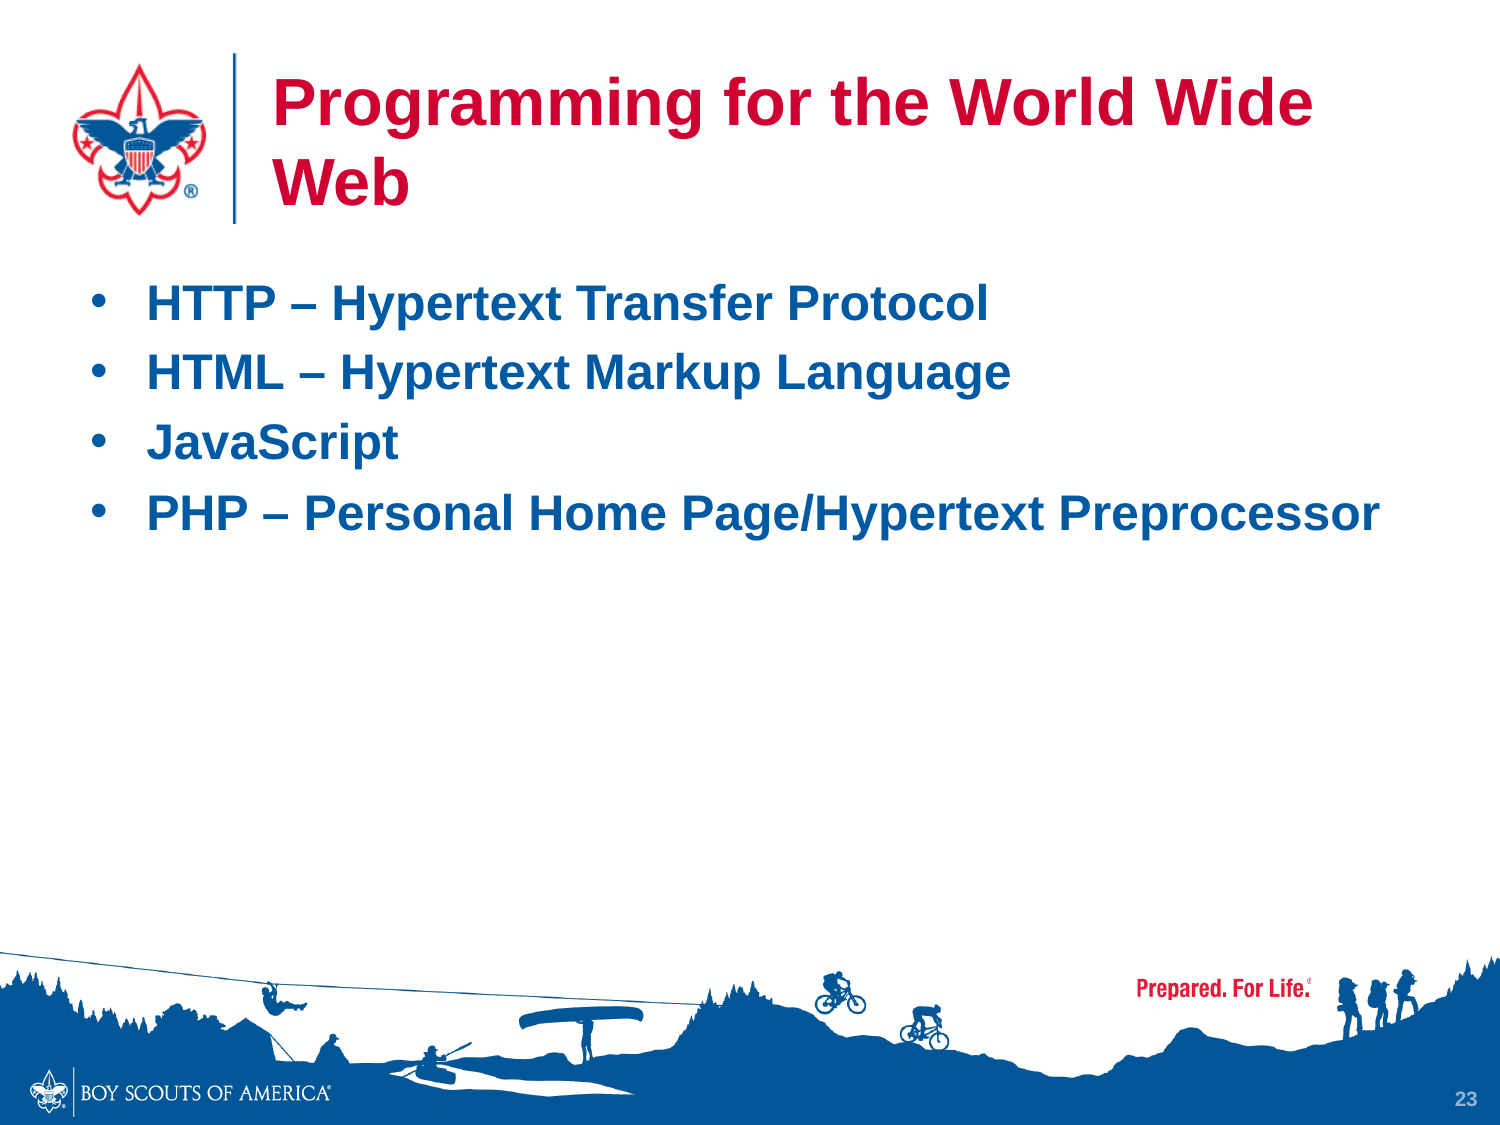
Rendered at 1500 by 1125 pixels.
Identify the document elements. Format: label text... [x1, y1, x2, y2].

slide_number 23 [1425, 1067, 1493, 1125]
picture [72, 53, 237, 224]
title Programming for the World Wide Web [257, 45, 1413, 233]
picture [0, 952, 1500, 1125]
list HTTP – Hypertext Transfer Protocol HTML – Hypertext Markup Language JavaScript PHP – Personal Home Page/Hypertext Preprocessor [75, 262, 1425, 958]
